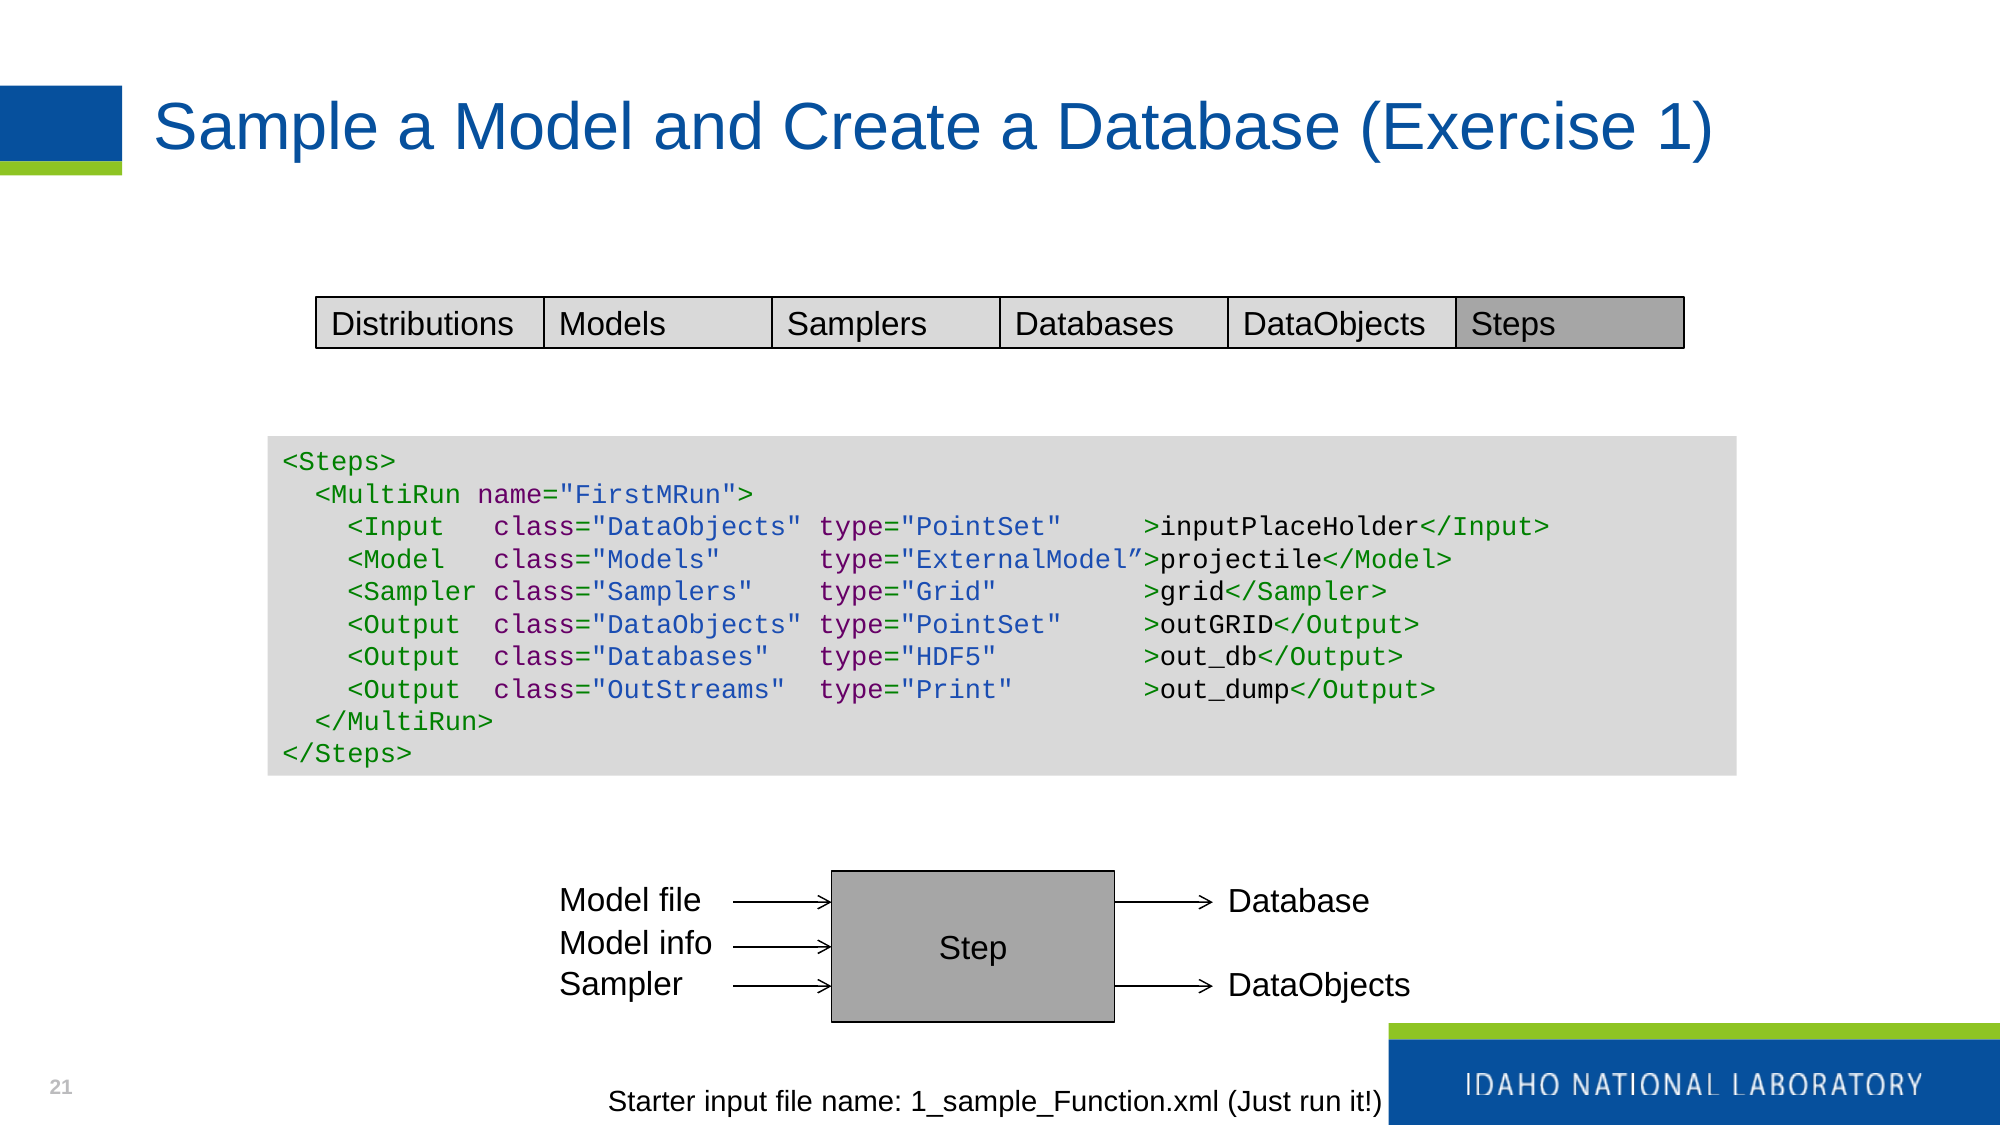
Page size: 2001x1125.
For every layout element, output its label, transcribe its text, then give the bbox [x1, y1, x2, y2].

text_box <Steps> <MultiRun name="FirstMRun"> <Input class="DataObjects" type="PointSet" >inputPlaceHolder</Input> <Model class="Models" type="ExternalModel”>projectile</Model> <Sampler class="Samplers" type="Grid" >grid</Sampler> <Output class="DataObjects" type="PointSet" >outGRID</Output> <Output class="Databases" type="HDF5" >out_db</Output> <Output class="OutStreams" type="Print" >out_dump</Output> </MultiRun> </Steps> [267, 436, 1737, 776]
text_box Sampler [544, 954, 734, 1018]
text_box Model info [544, 913, 734, 954]
text_box Distributions [316, 296, 544, 349]
text_box Model file [544, 870, 734, 913]
text_box Step [831, 870, 1115, 1023]
text_box Steps [1456, 296, 1684, 349]
text_box Starter input file name: 1_sample_Function.xml (Just run it!) [249, 1074, 1750, 1125]
title Sample a Model and Create a Database (Exercise 1) [153, 91, 1863, 258]
text_box DataObjects [1212, 955, 1439, 1019]
text_box Database [1212, 871, 1403, 935]
text_box Samplers [772, 296, 999, 349]
text_box Databases [999, 296, 1227, 349]
text_box Models [544, 296, 772, 349]
text_box DataObjects [1227, 296, 1456, 349]
slide_number 21 [25, 1065, 97, 1125]
